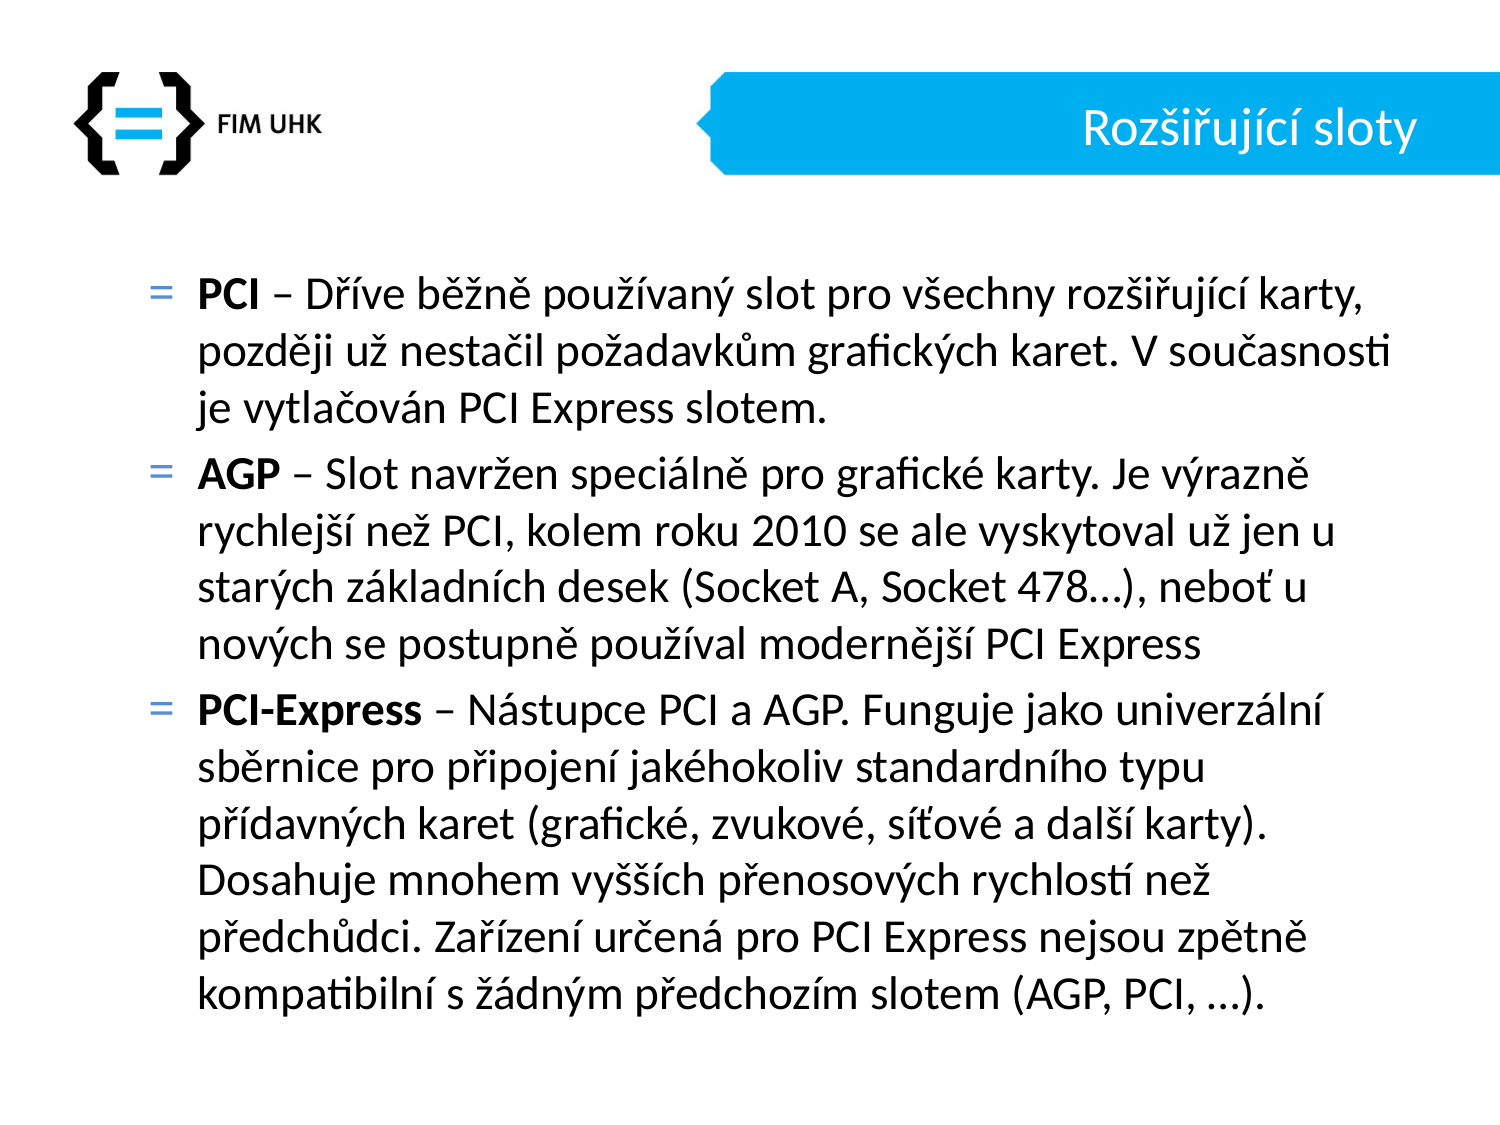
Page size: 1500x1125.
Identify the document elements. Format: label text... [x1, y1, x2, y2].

list PCI – Dříve běžně používaný slot pro všechny rozšiřující karty, později už nestačil požadavkům grafických karet. V současnosti je vytlačován PCI Express slotem. AGP – Slot navržen speciálně pro grafické karty. Je výrazně rychlejší než PCI, kolem roku 2010 se ale vyskytoval už jen u starých základních desek (Socket A, Socket 478…), neboť u nových se postupně používal modernější PCI Express PCI-Express – Nástupce PCI a AGP. Funguje jako univerzální sběrnice pro připojení jakéhokoliv standardního typu přídavných karet (grafické, zvukové, síťové a další karty). Dosahuje mnohem vyšších přenosových rychlostí než předchůdci. Zařízení určená pro PCI Express nejsou zpětně kompatibilní s žádným předchozím slotem (AGP, PCI, …). [148, 262, 1425, 1043]
picture [0, 0, 1500, 1125]
title Rozšiřující sloty [766, 78, 1434, 169]
